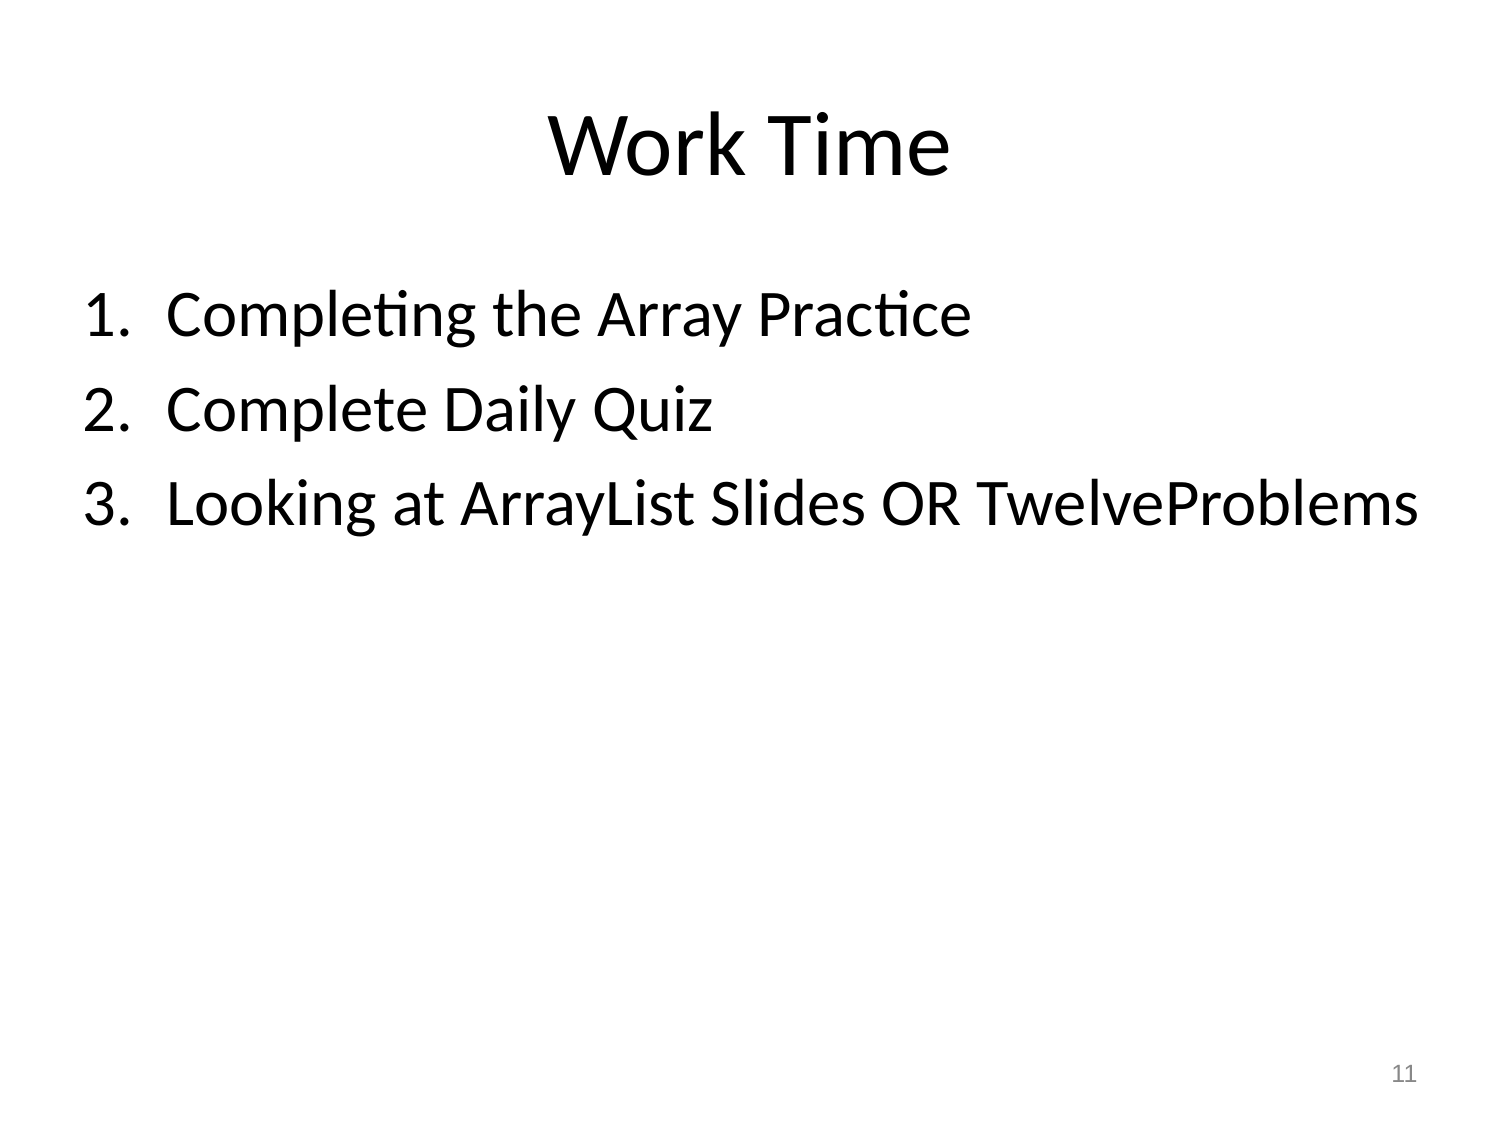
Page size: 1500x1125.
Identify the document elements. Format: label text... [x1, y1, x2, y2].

list Completing the Array Practice Complete Daily Quiz Looking at ArrayList Slides OR TwelveProblems [74, 261, 1500, 1125]
slide_number 11 [1074, 1050, 1426, 1095]
title Work Time [74, 14, 1426, 261]
